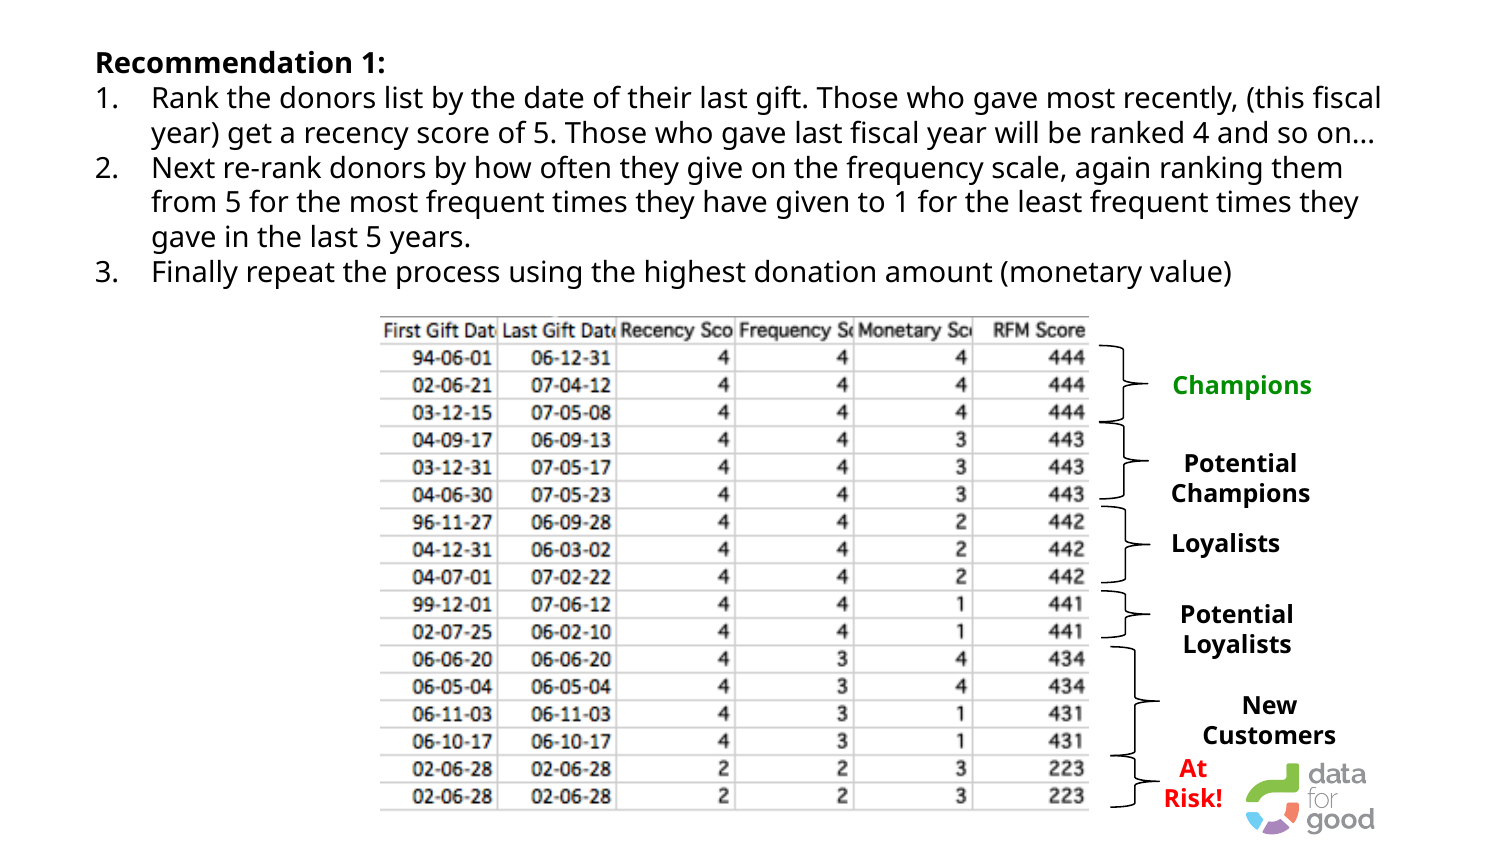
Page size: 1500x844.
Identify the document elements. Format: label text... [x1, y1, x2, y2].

text_box [1101, 505, 1151, 584]
picture [1230, 719, 1390, 844]
text_box At Risk! [1136, 745, 1250, 821]
text_box Loyalists [1155, 520, 1297, 566]
text_box New Customers [1159, 682, 1380, 757]
text_box [1110, 754, 1136, 808]
text_box [1099, 421, 1130, 500]
text_box Recommendation 1: Rank the donors list by the date of their last gift. Those who gave most recently, (this fiscal year) get a recency score of 5. Those who gave last fiscal year will be ranked 4 and so on... Next re-rank donors by how often they give on the frequency scale, again ranking them from 5 for the most frequent times they have given to 1 for the least frequent times they gave in the last 5 years. Finally repeat the process using the highest donation amount (monetary value) [79, 36, 1419, 297]
text_box [1098, 344, 1149, 423]
text_box Champions [1157, 362, 1352, 407]
picture [379, 315, 1090, 814]
text_box Potential Loyalists [1136, 591, 1338, 666]
text_box Potential Champions [1130, 439, 1352, 515]
text_box [1110, 645, 1159, 755]
text_box [1101, 590, 1136, 639]
